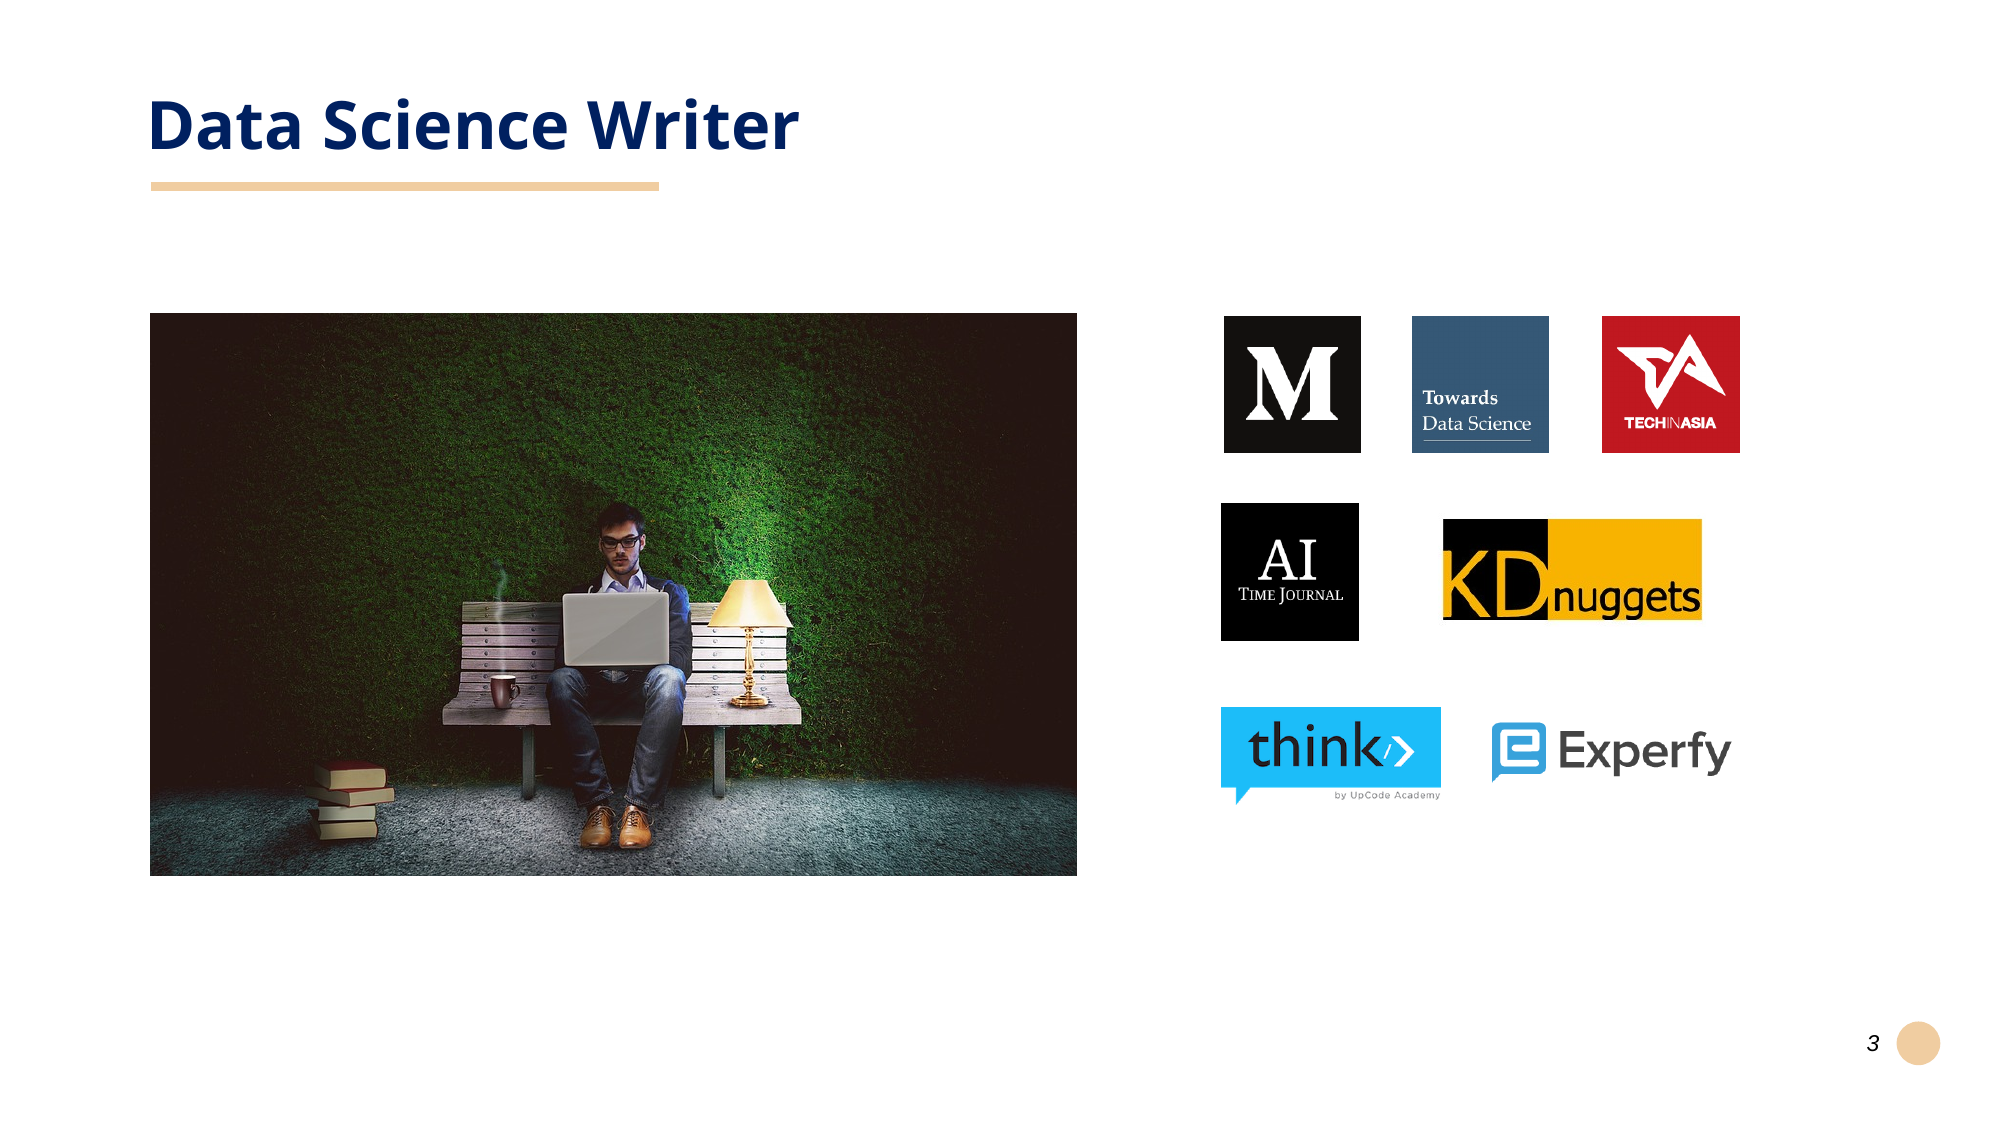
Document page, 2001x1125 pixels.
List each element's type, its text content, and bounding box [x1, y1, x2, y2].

picture [1224, 316, 1361, 453]
picture [1221, 707, 1441, 805]
picture [1472, 703, 1750, 796]
picture [1602, 316, 1740, 453]
title Data Science Writer [131, 68, 834, 187]
picture [1412, 316, 1549, 453]
picture [1221, 503, 1359, 641]
picture [150, 313, 1077, 876]
picture [1438, 513, 1706, 627]
